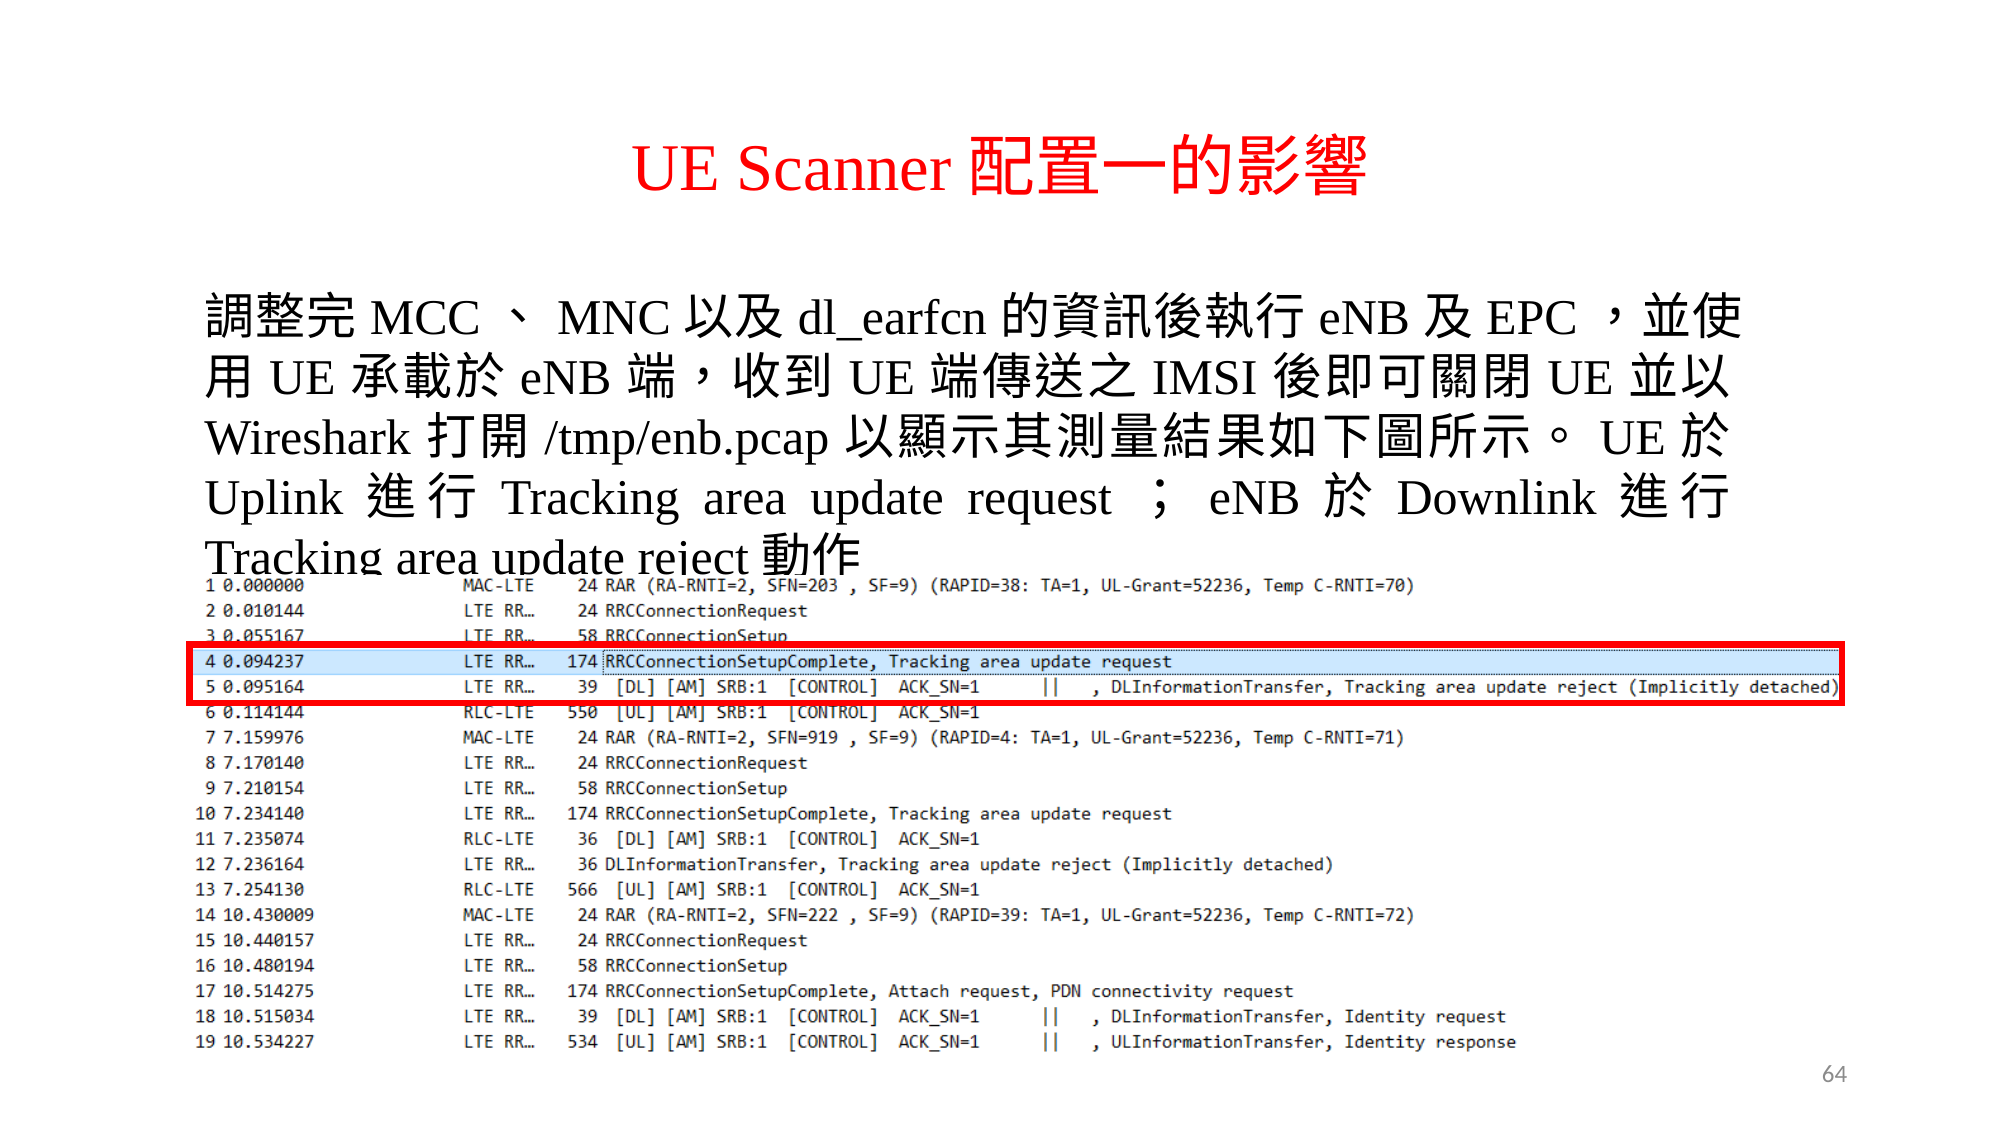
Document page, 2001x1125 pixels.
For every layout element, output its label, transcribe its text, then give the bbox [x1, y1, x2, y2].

list 調整完MCC、MNC以及dl_earfcn的資訊後執行eNB及EPC，並使用UE承載於eNB端，收到UE端傳送之IMSI後即可關閉UE並以Wireshark打開/tmp/enb.pcap以顯示其測量結果如下圖所示。UE於Uplink進行Tracking area update request；eNB於Downlink進行Tracking area update reject動作 [189, 277, 1758, 548]
picture [189, 575, 1843, 1058]
title UE Scanner配置一的影響 [137, 59, 1863, 278]
slide_number 64 [1412, 1042, 1863, 1103]
